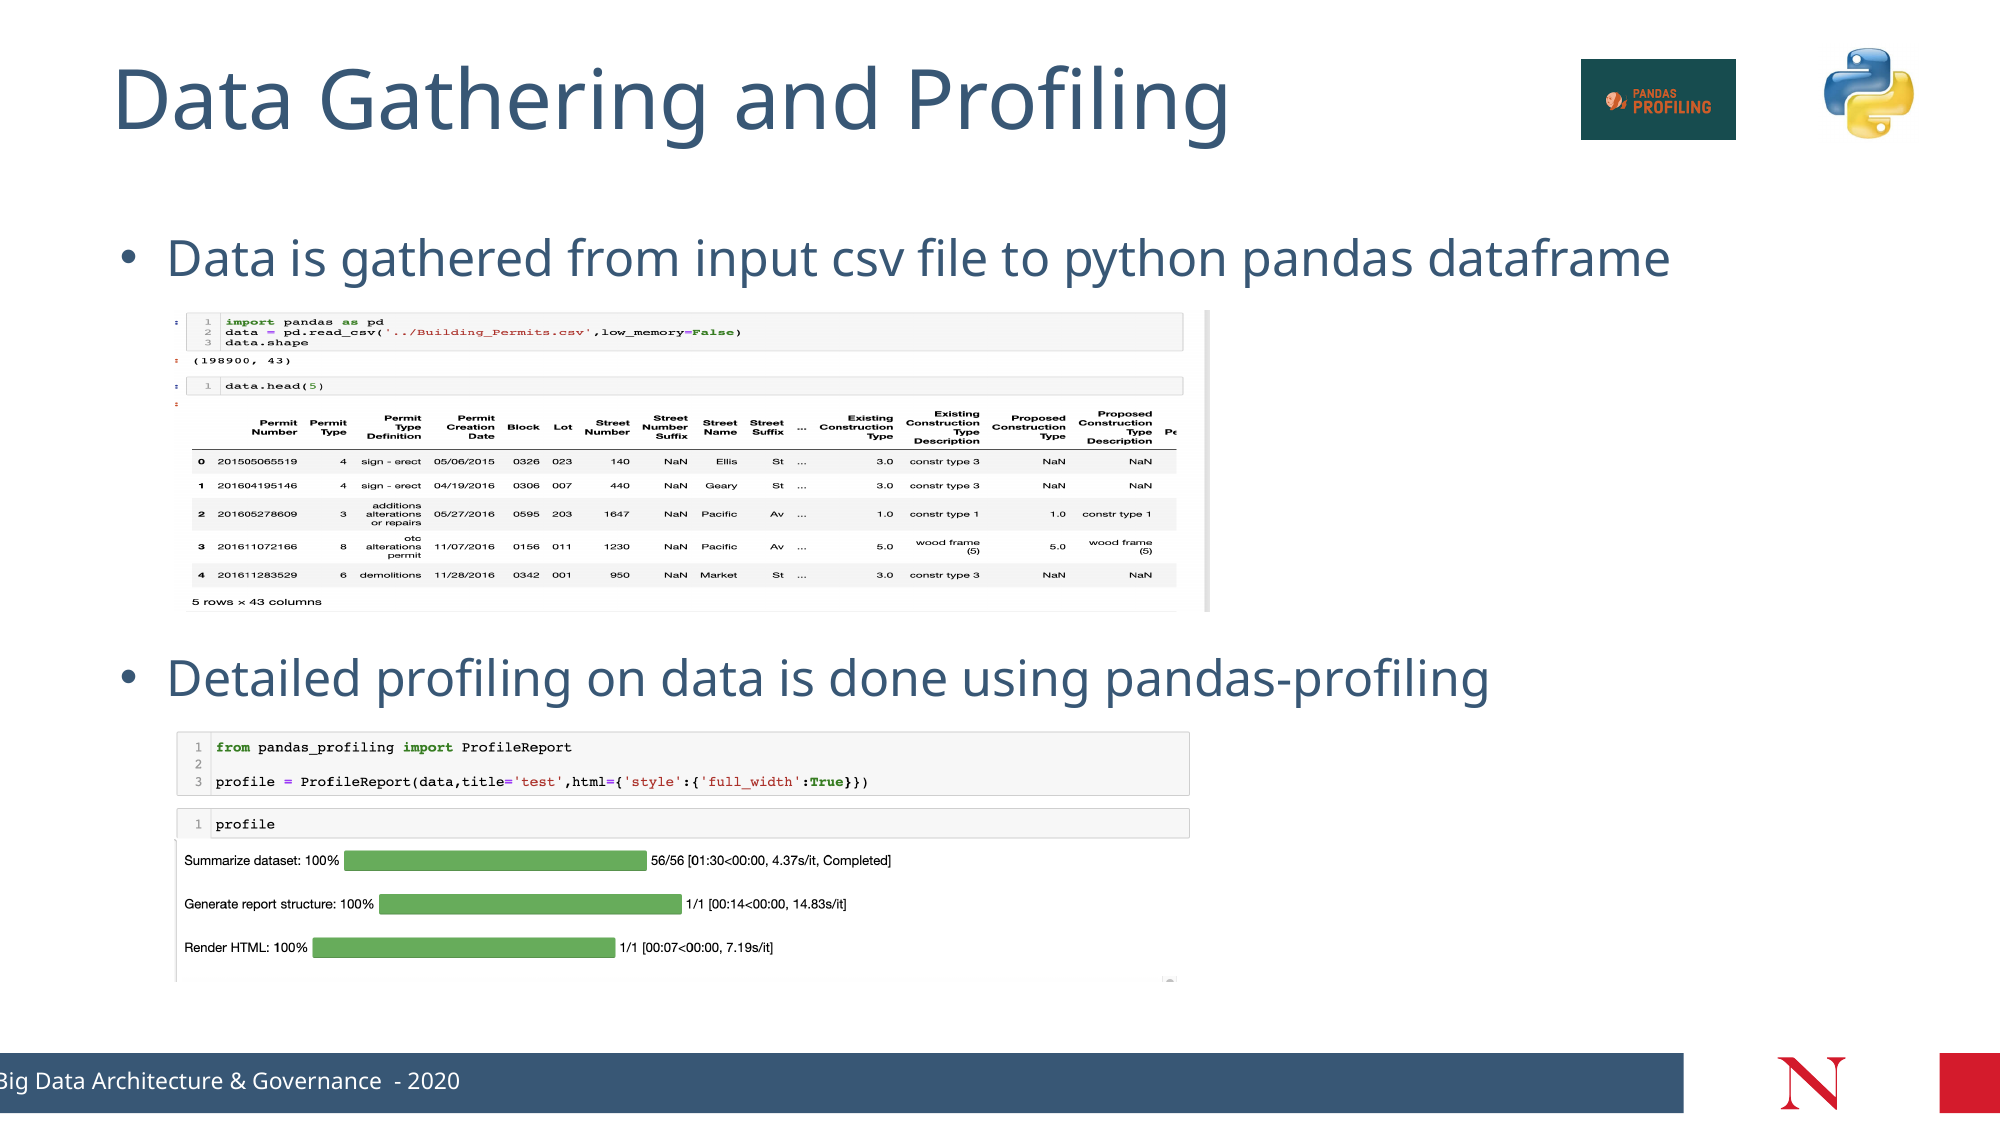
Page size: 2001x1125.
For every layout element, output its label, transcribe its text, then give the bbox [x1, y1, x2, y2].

picture [1818, 43, 1919, 143]
picture [174, 310, 1210, 612]
picture [1581, 59, 1736, 140]
picture [174, 729, 1210, 982]
text_box Data is gathered from input csv file to python pandas dataframe Detailed profiling on data is done using pandas-profiling [105, 219, 1806, 1075]
picture [1766, 1038, 1857, 1125]
title Data Gathering and Profiling [96, 41, 1819, 165]
